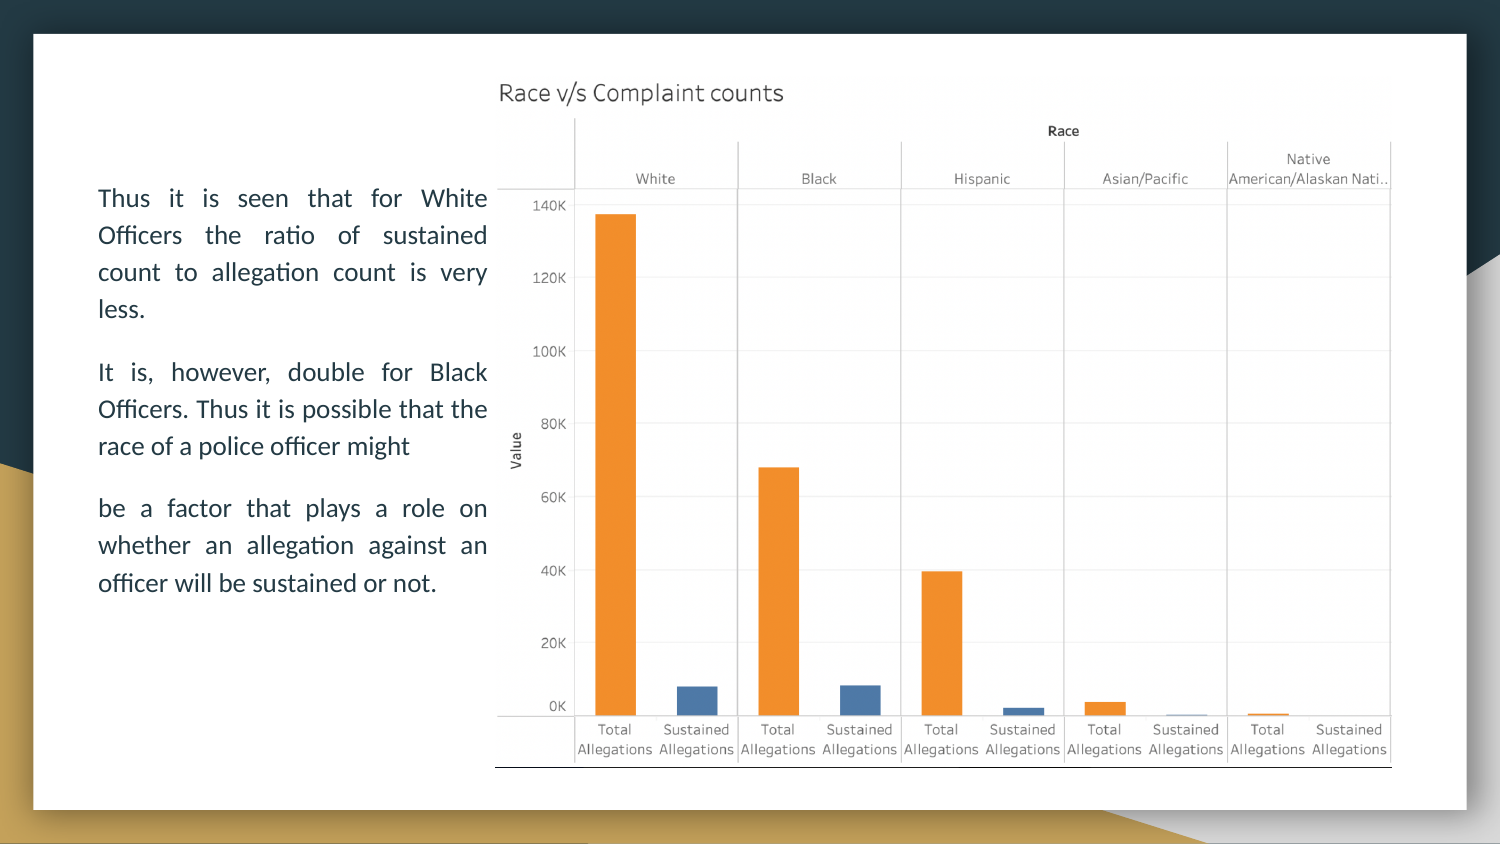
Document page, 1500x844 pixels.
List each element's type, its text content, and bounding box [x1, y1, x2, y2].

list Thus it is seen that for White Officers the ratio of sustained count to allegation count is very less. It is, however, double for Black Officers. Thus it is possible that the race of a police officer might be a factor that plays a role on whether an allegation against an officer will be sustained or not. [83, 160, 490, 710]
picture [495, 76, 1393, 768]
